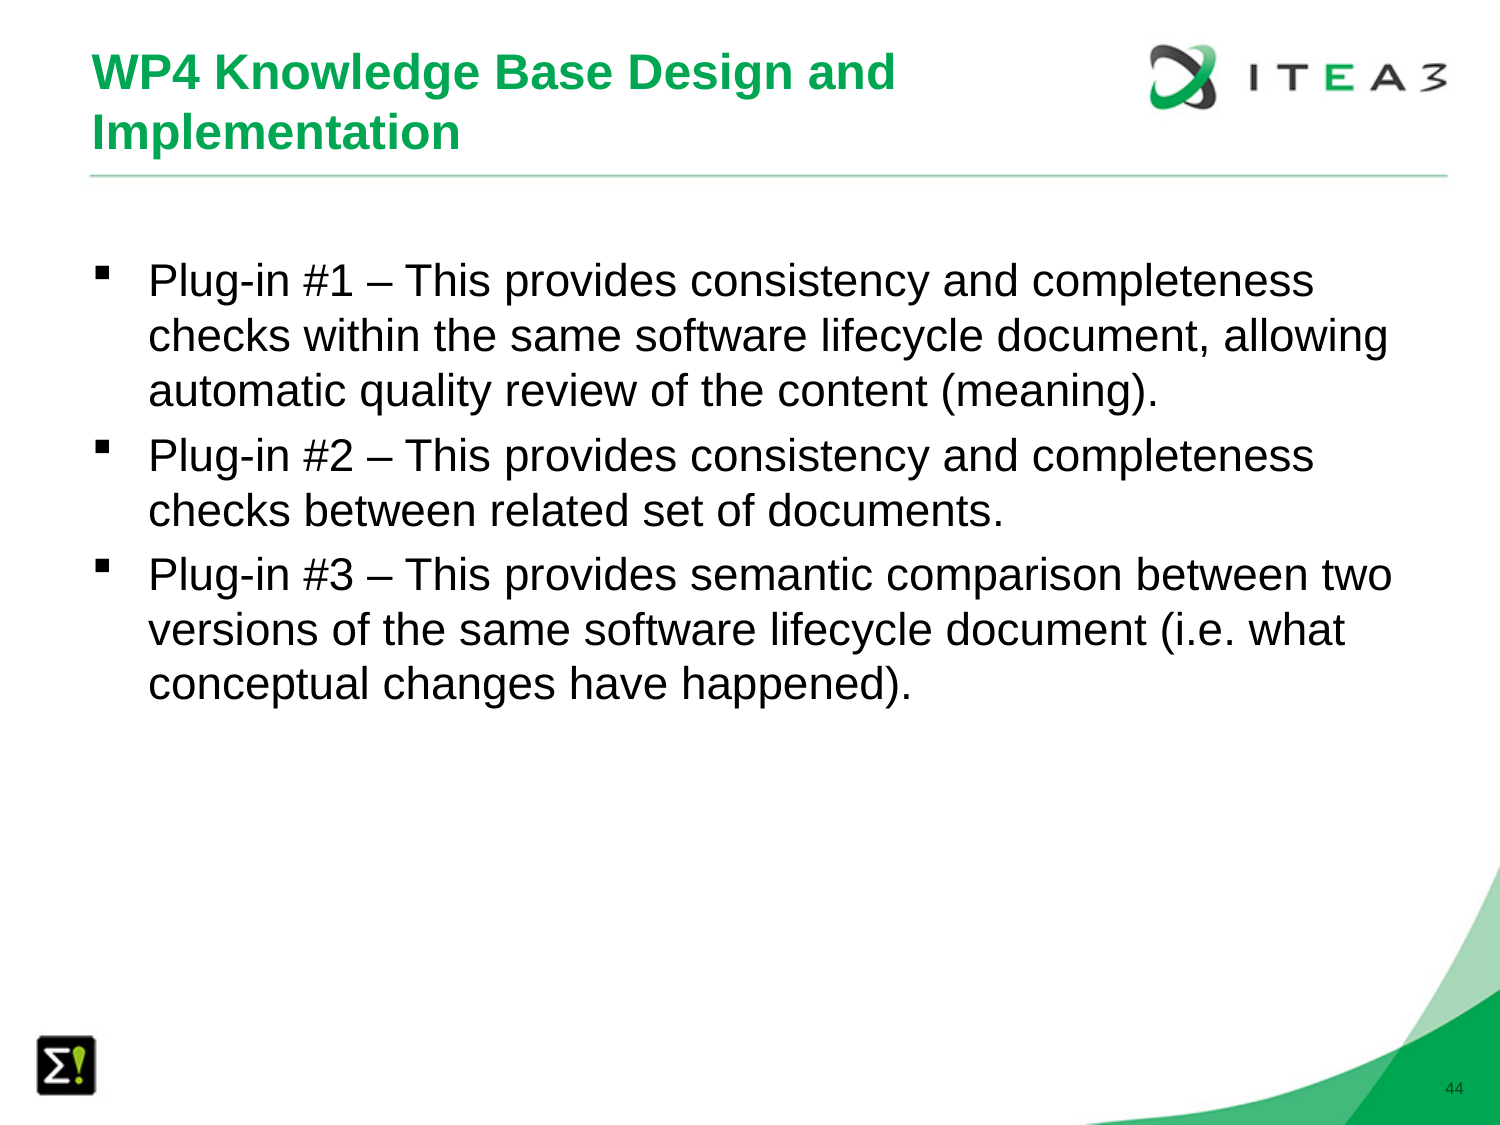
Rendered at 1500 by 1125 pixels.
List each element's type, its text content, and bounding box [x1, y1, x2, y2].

picture [0, 0, 1500, 1125]
list Plug-in #1 – This provides consistency and completeness checks within the same software lifecycle document, allowing automatic quality review of the content (meaning). Plug-in #2 – This provides consistency and completeness checks between related set of documents. Plug-in #3 – This provides semantic comparison between two versions of the same software lifecycle document (i.e. what conceptual changes have happened). [76, 243, 1447, 1000]
title WP4 Knowledge Base Design and Implementation [76, 30, 1099, 167]
